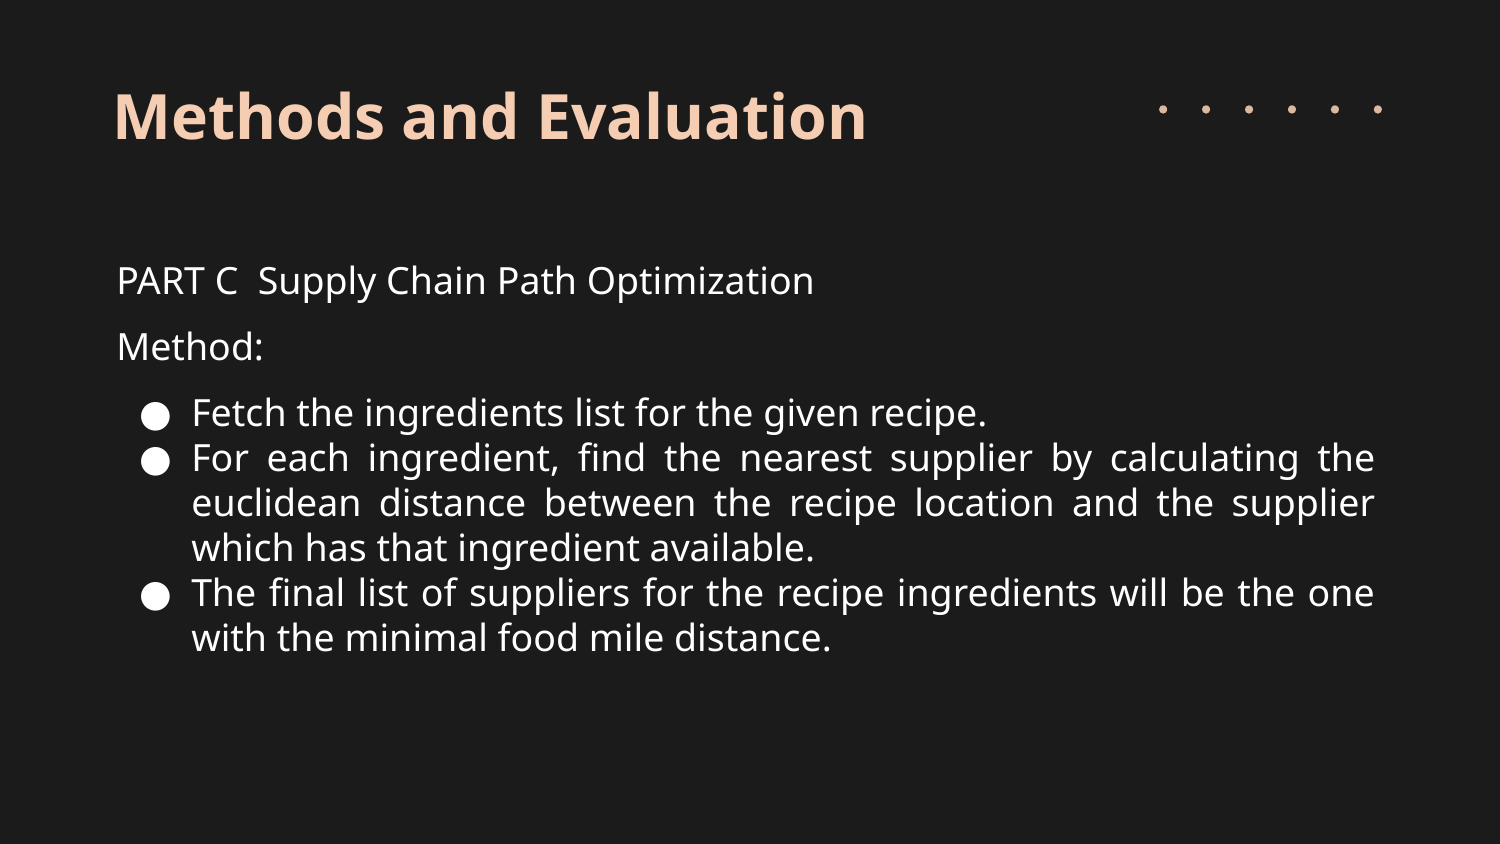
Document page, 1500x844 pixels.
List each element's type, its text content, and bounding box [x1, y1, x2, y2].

text_box Methods and Evaluation [97, 61, 885, 156]
text_box PART C Supply Chain Path Optimization Method: Fetch the ingredients list for the given recipe. For each ingredient, find the nearest supplier by calculating the euclidean distance between the recipe location and the supplier which has that ingredient available. The final list of suppliers for the recipe ingredients will be the one with the minimal food mile distance. [101, 242, 1392, 758]
